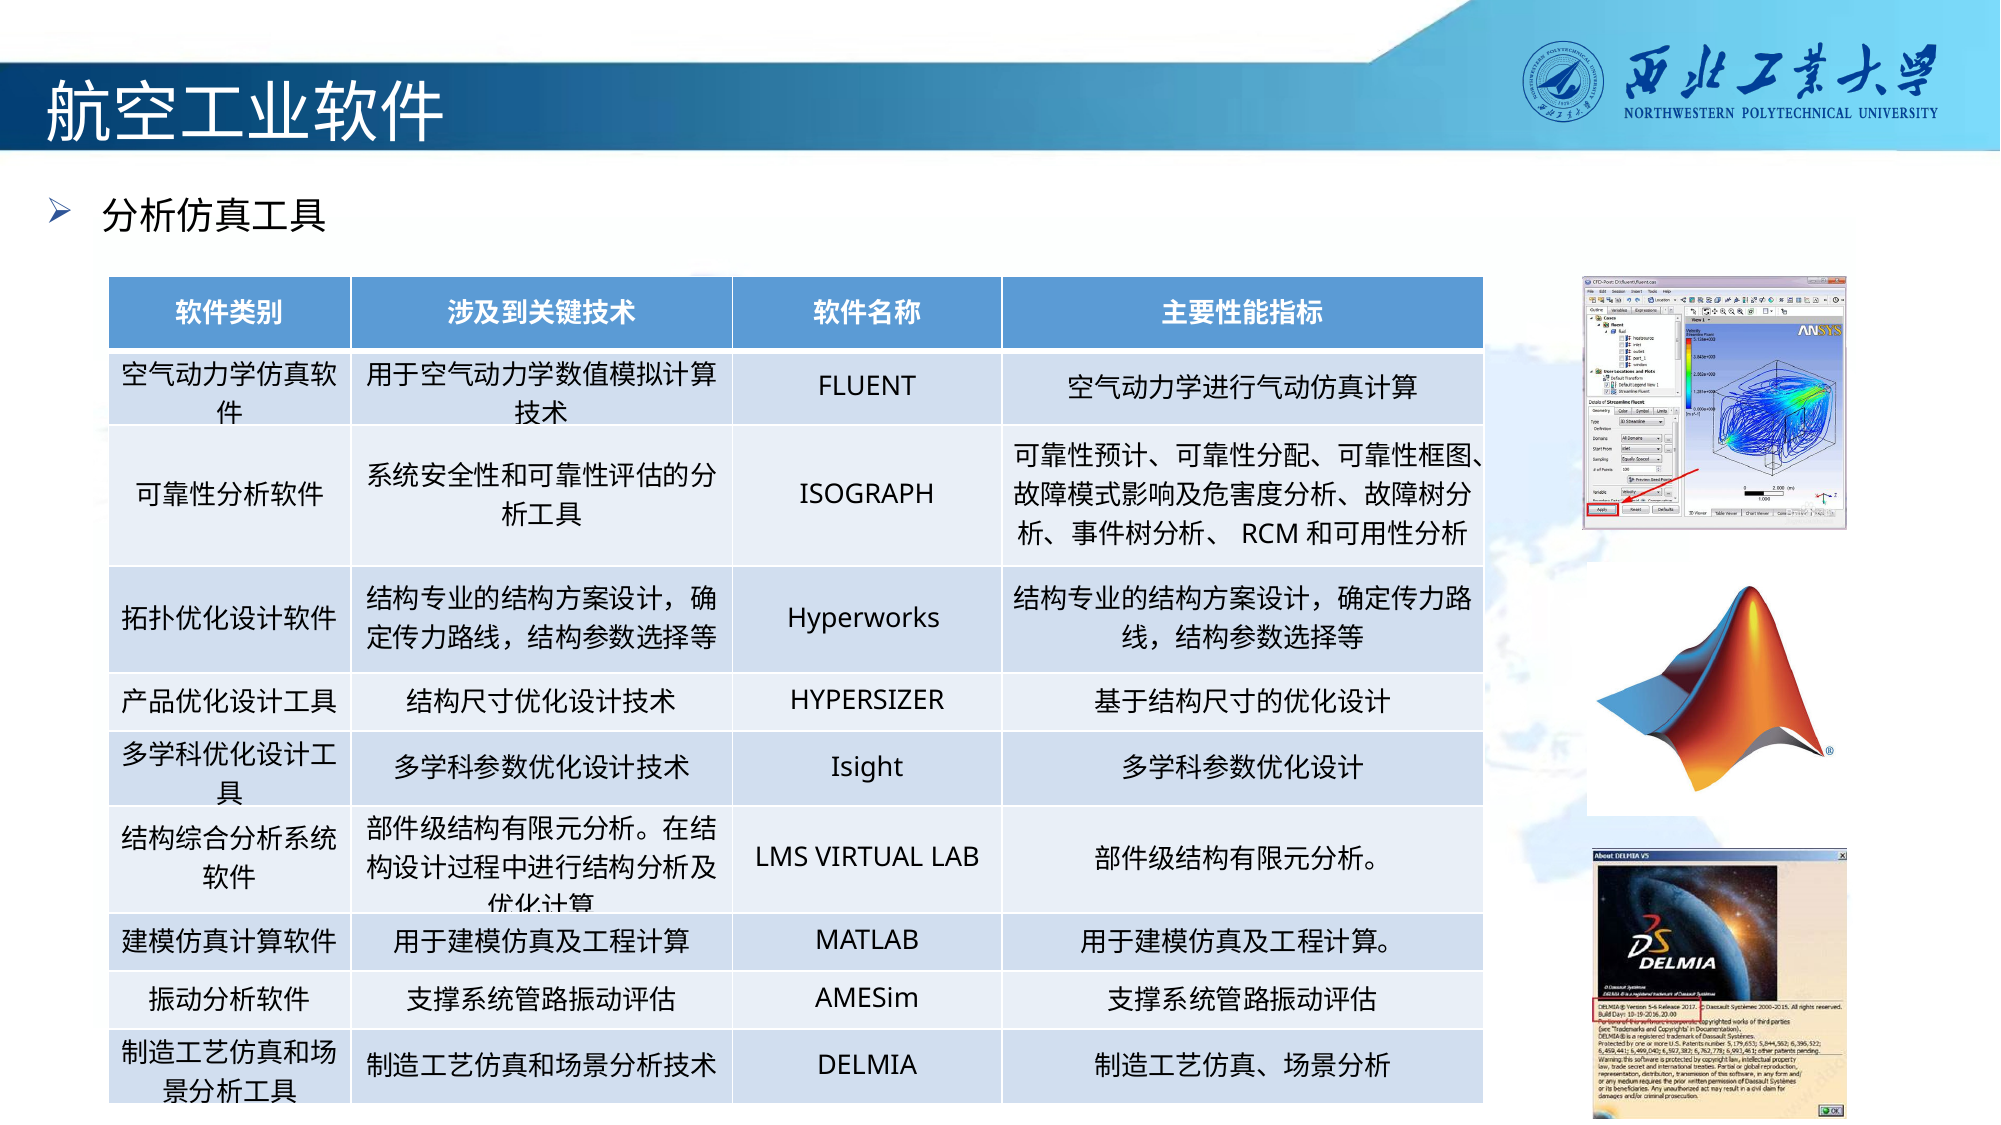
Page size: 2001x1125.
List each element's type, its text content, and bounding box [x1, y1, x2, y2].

table_cell 空气动力学进行气动仿真计算 [1003, 354, 1483, 424]
text_box 航空工业软件 [31, 62, 975, 158]
text_box 分析仿真工具 [31, 184, 1826, 252]
table_cell 结构专业的结构方案设计，确定传力路线，结构参数选择等 [352, 567, 732, 672]
table_cell HYPERSIZER [733, 674, 1001, 730]
table_cell AMESim [733, 972, 1001, 1028]
table_cell Isight [733, 732, 1001, 805]
table_cell 结构专业的结构方案设计，确定传力路线，结构参数选择等 [1003, 567, 1483, 672]
table_cell 可靠性分析软件 [109, 426, 350, 565]
table_cell 系统安全性和可靠性评估的分析工具 [352, 426, 732, 565]
table_cell 部件级结构有限元分析。 [1003, 807, 1483, 912]
table_cell 结构尺寸优化设计技术 [352, 674, 732, 730]
table_cell 可靠性预计、可靠性分配、可靠性框图、故障模式影响及危害度分析、故障树分析、事件树分析、RCM和可用性分析 [1003, 426, 1483, 565]
table_cell LMS VIRTUAL LAB [733, 807, 1001, 912]
table_cell 空气动力学仿真软件 [109, 354, 350, 424]
picture [0, 0, 2000, 166]
table_cell 结构综合分析系统软件 [109, 807, 350, 912]
table_cell 振动分析软件 [109, 972, 350, 1028]
table_cell 基于结构尺寸的优化设计 [1003, 674, 1483, 730]
table_cell 制造工艺仿真和场景分析技术 [352, 1030, 732, 1103]
table_header 软件名称 [733, 277, 1001, 348]
table_cell 多学科参数优化设计 [1003, 732, 1483, 805]
table_cell MATLAB [733, 914, 1001, 970]
table_cell 拓扑优化设计软件 [109, 567, 350, 672]
table_cell ISOGRAPH [733, 426, 1001, 565]
table_cell Hyperworks [733, 567, 1001, 672]
table_header 主要性能指标 [1003, 277, 1483, 348]
table_cell 支撑系统管路振动评估 [1003, 972, 1483, 1028]
table_cell 部件级结构有限元分析。在结构设计过程中进行结构分析及优化计算 [352, 807, 732, 912]
table_cell 用于建模仿真及工程计算。 [1003, 914, 1483, 970]
table_cell 制造工艺仿真和场景分析工具 [109, 1030, 350, 1103]
table_header 软件类别 [109, 277, 350, 348]
table_cell 制造工艺仿真、场景分析 [1003, 1030, 1483, 1103]
table_cell DELMIA [733, 1030, 1001, 1103]
table_cell FLUENT [733, 354, 1001, 424]
table_cell 产品优化设计工具 [109, 674, 350, 730]
table_cell 用于建模仿真及工程计算 [352, 914, 732, 970]
table_cell 多学科优化设计工具 [109, 732, 350, 805]
table_header 涉及到关键技术 [352, 277, 732, 348]
table_cell 多学科参数优化设计技术 [352, 732, 732, 805]
table_cell 建模仿真计算软件 [109, 914, 350, 970]
table_cell 支撑系统管路振动评估 [352, 972, 732, 1028]
picture [93, 217, 1856, 1119]
table_cell 用于空气动力学数值模拟计算技术 [352, 354, 732, 424]
